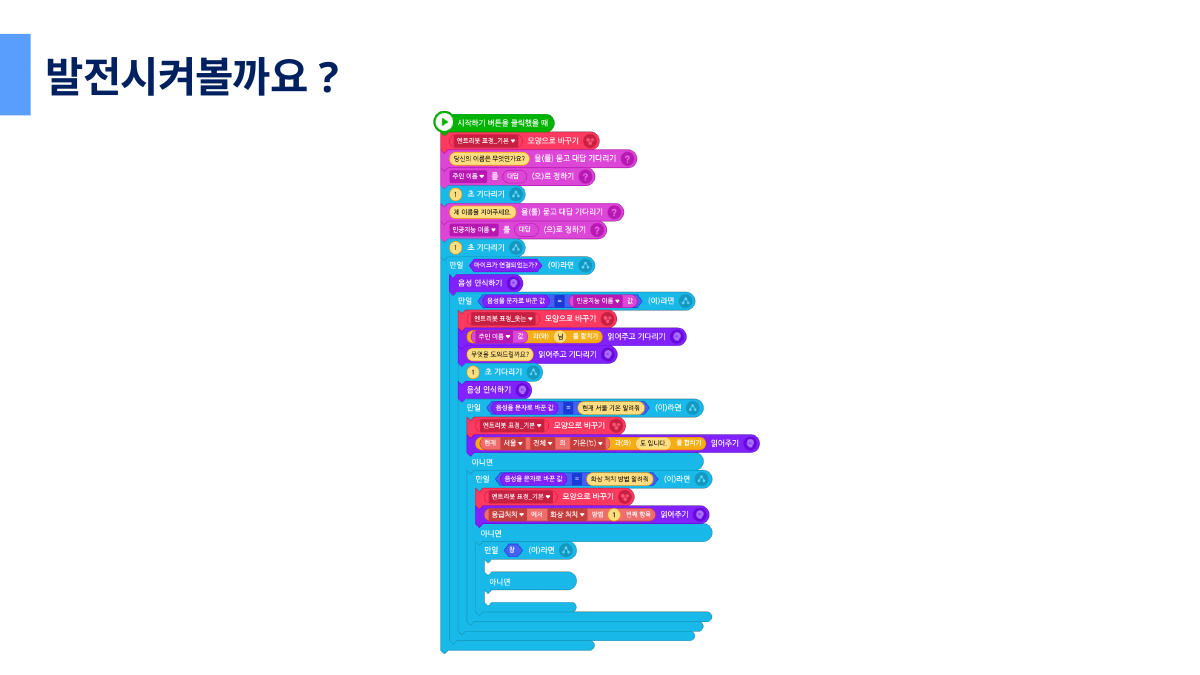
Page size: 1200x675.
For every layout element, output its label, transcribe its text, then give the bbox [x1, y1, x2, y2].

text_box 발전시켜볼까요? [32, 43, 712, 109]
text_box [0, 33, 32, 116]
picture [433, 109, 767, 654]
